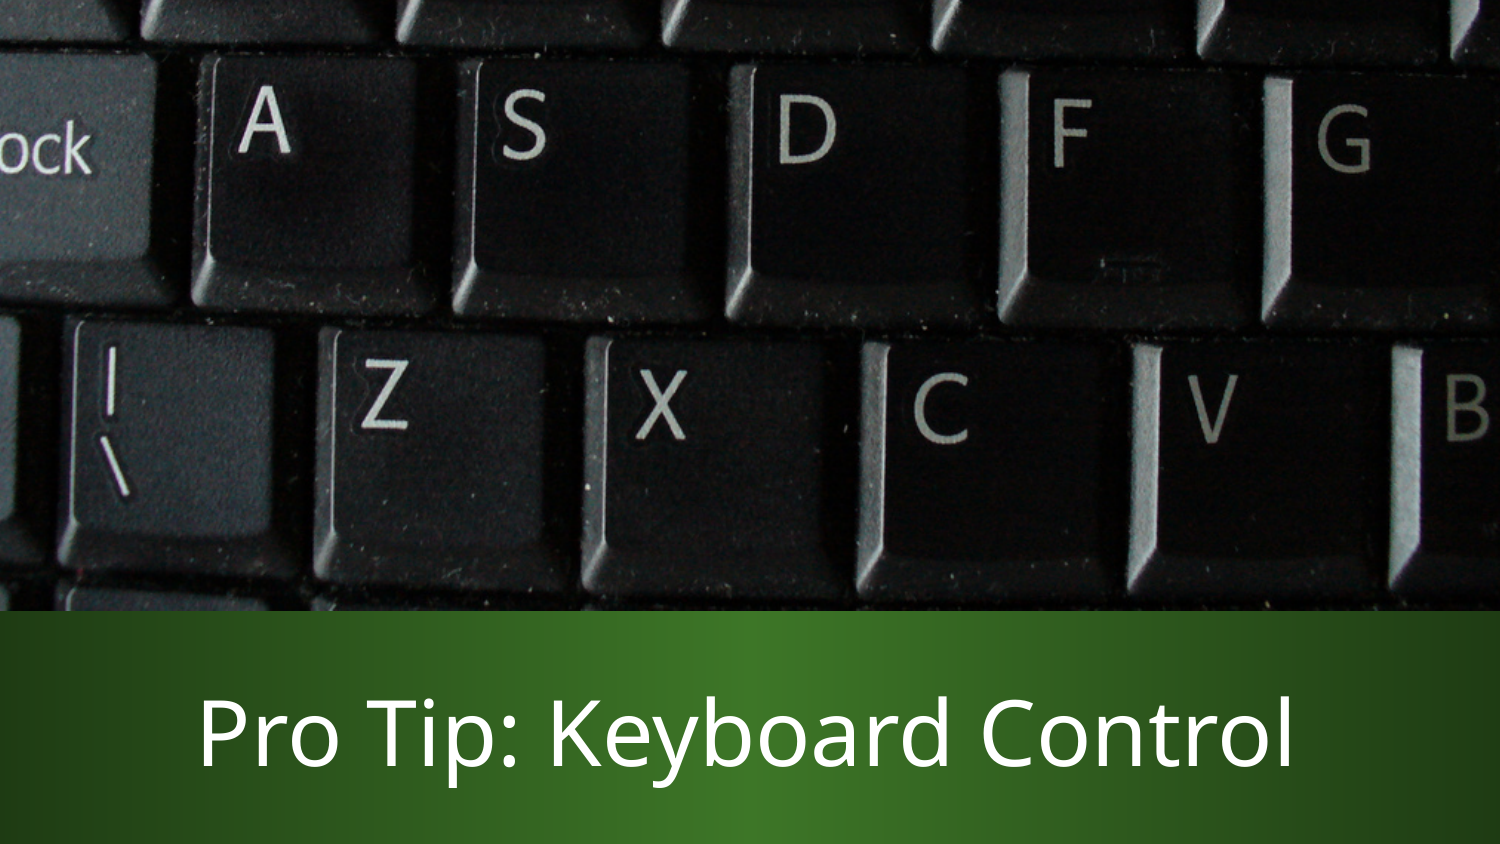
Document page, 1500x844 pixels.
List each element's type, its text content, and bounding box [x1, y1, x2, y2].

picture [0, 0, 1500, 612]
title Pro Tip: Keyboard Control [0, 659, 1497, 800]
